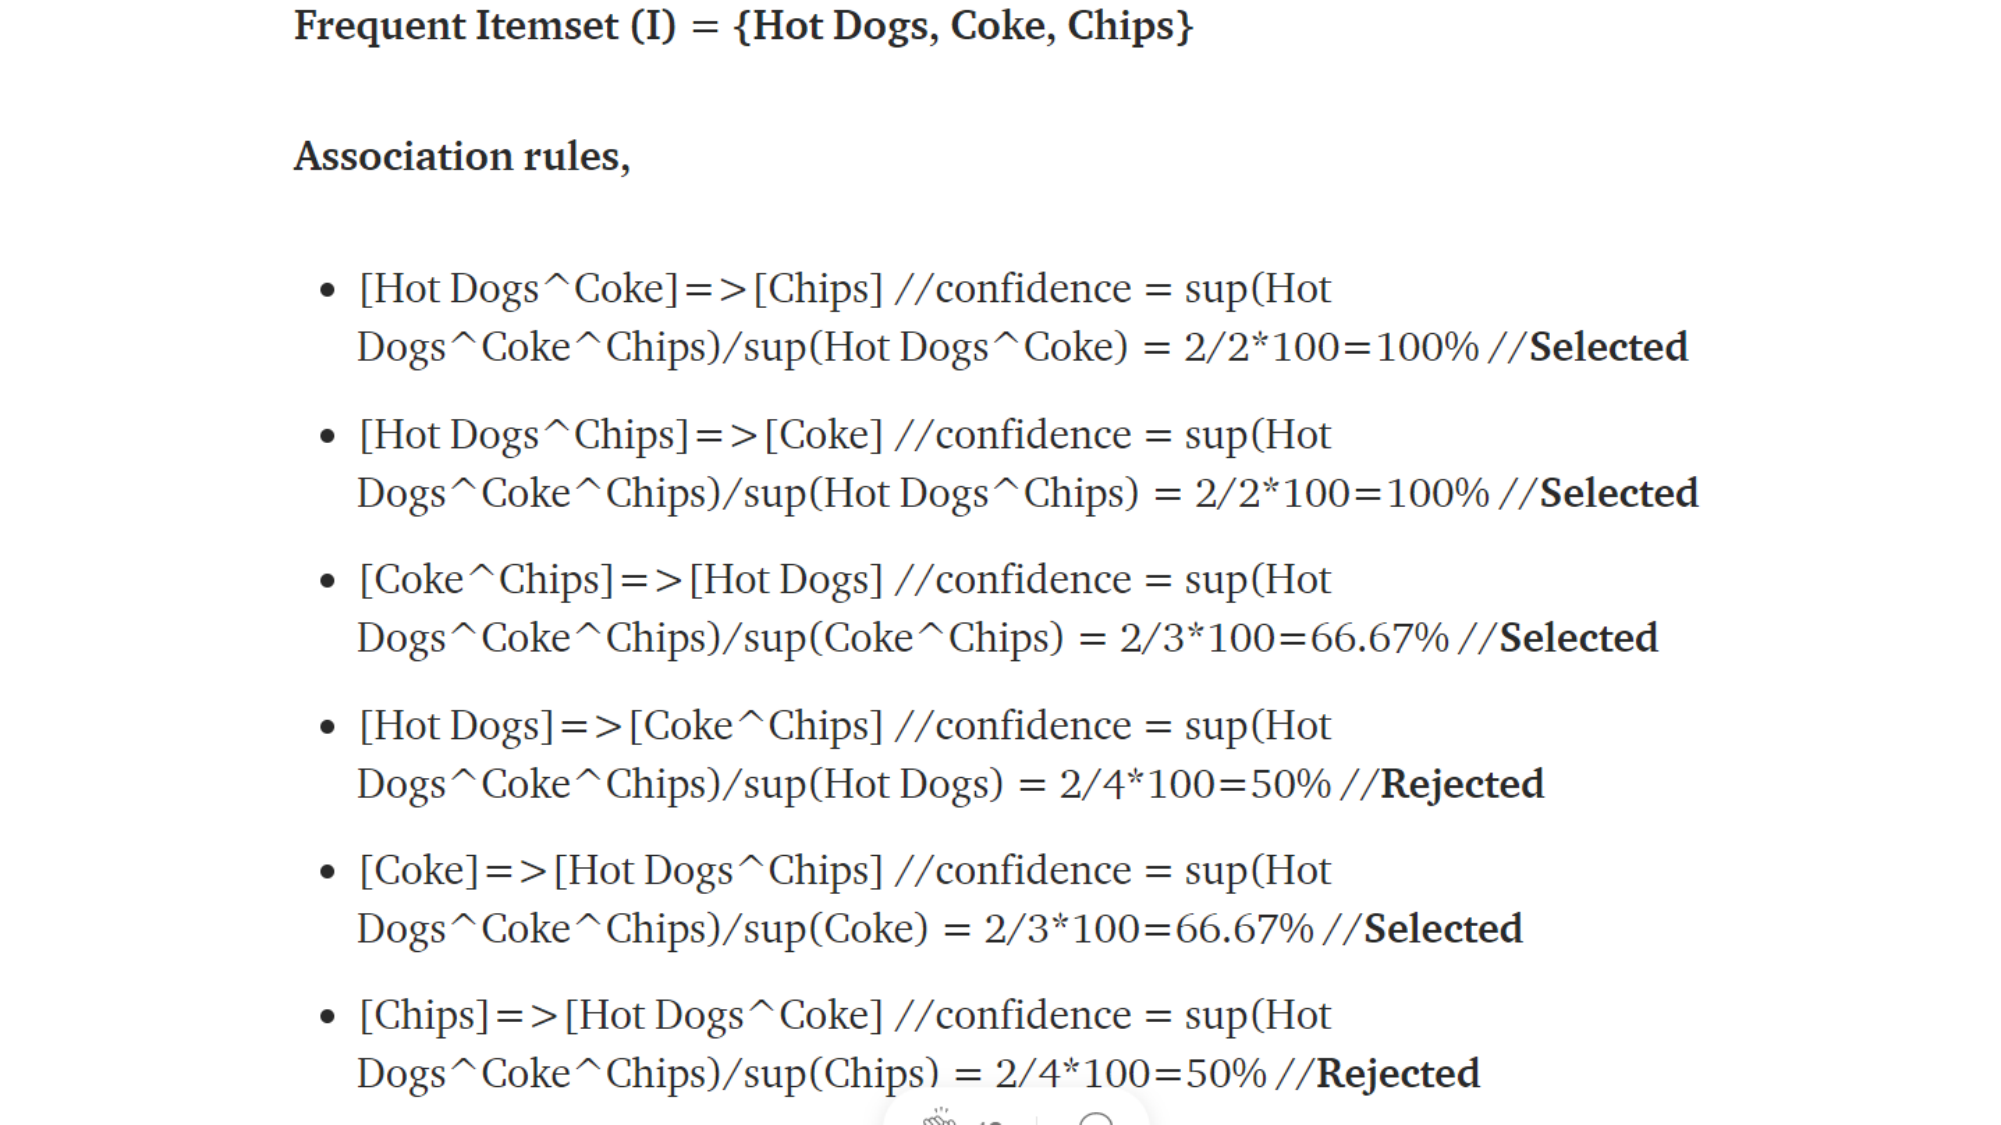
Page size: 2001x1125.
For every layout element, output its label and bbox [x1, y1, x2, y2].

picture [283, 0, 1717, 1125]
